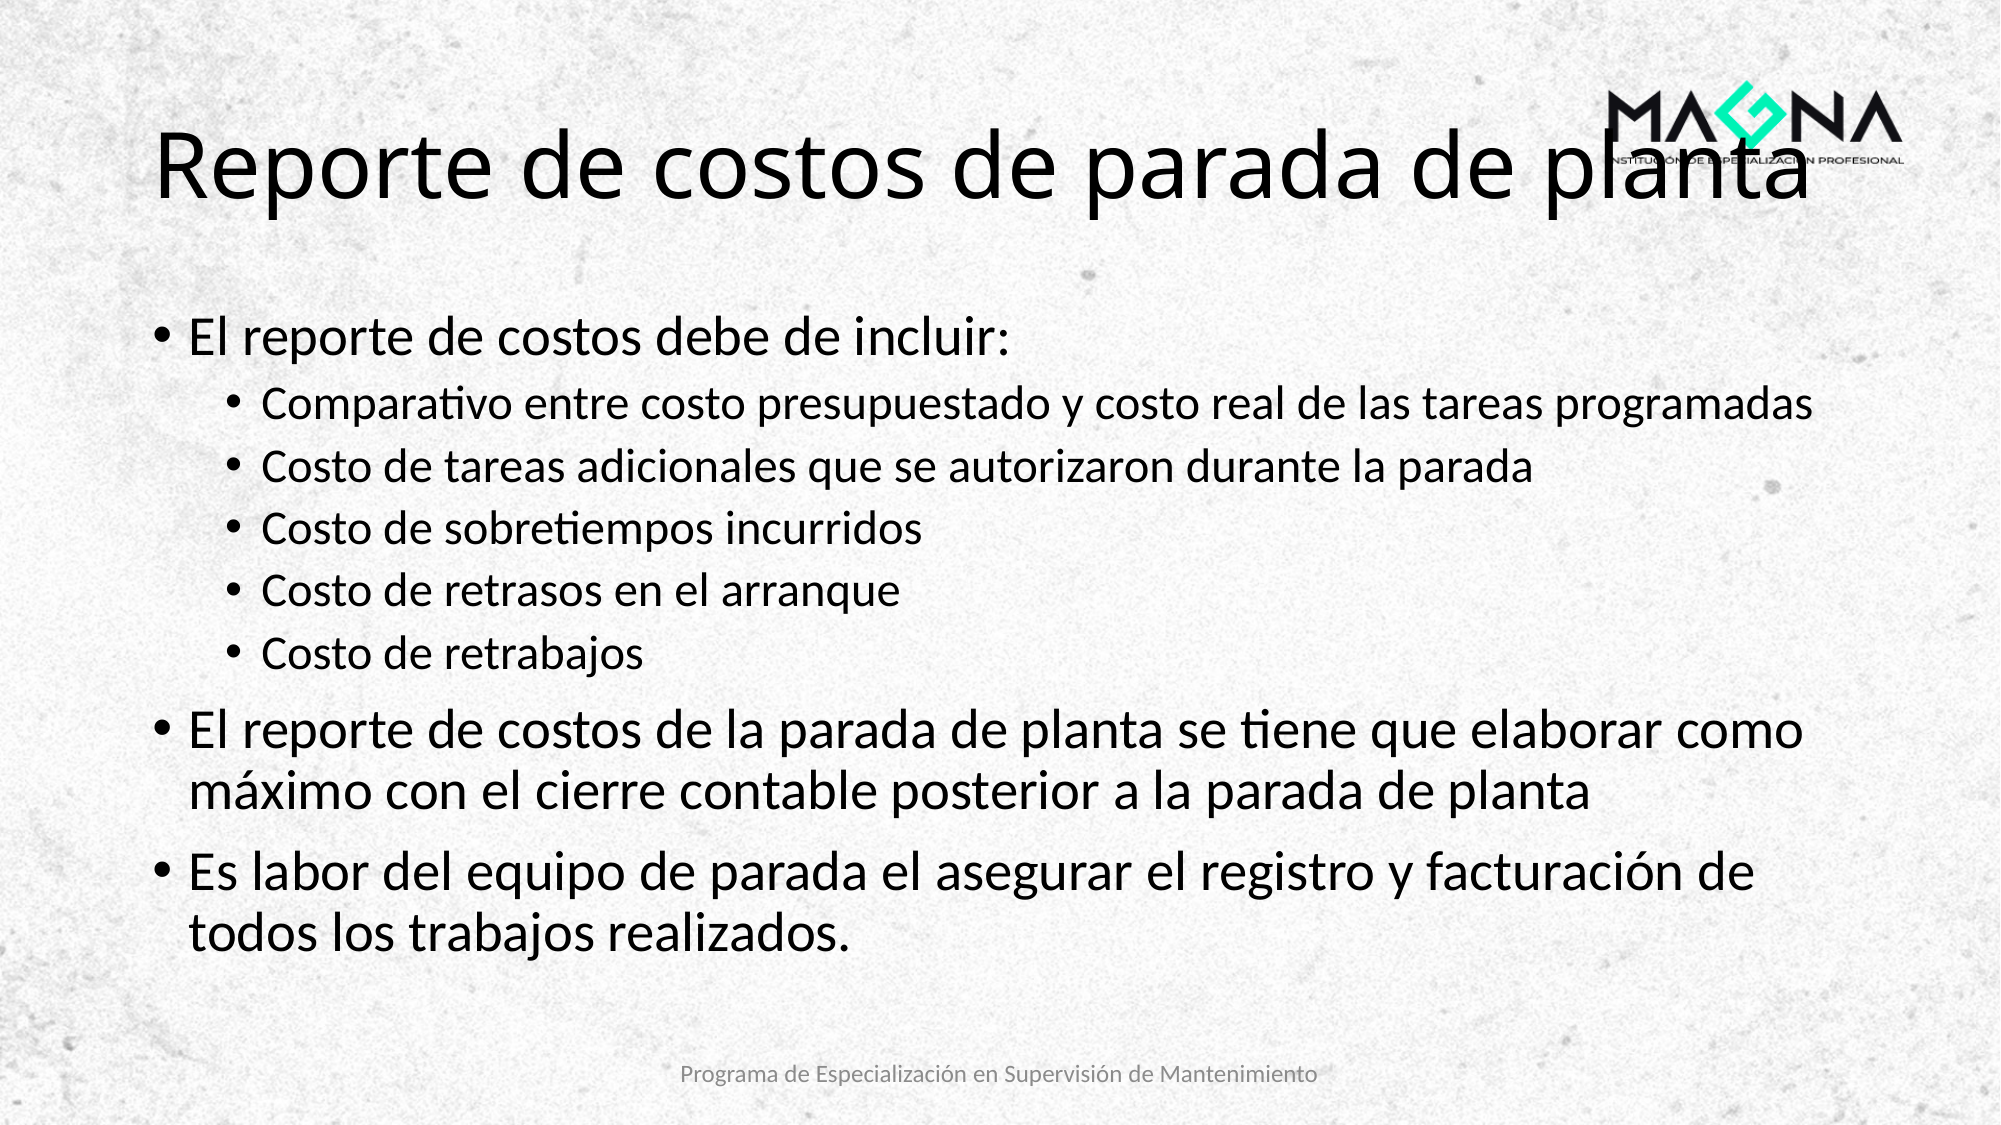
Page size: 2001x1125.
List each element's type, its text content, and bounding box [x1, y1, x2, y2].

picture [0, 0, 2001, 1125]
title Reporte de costos de parada de planta [137, 59, 1863, 278]
list El reporte de costos debe de incluir: Comparativo entre costo presupuestado y costo real de las tareas programadas Costo de tareas adicionales que se autorizaron durante la parada Costo de sobretiempos incurridos Costo de retrasos en el arranque Costo de retrabajos El reporte de costos de la parada de planta se tiene que elaborar como máximo con el cierre contable posterior a la parada de planta Es labor del equipo de parada el asegurar el registro y facturación de todos los trabajos realizados. [137, 299, 1863, 1014]
